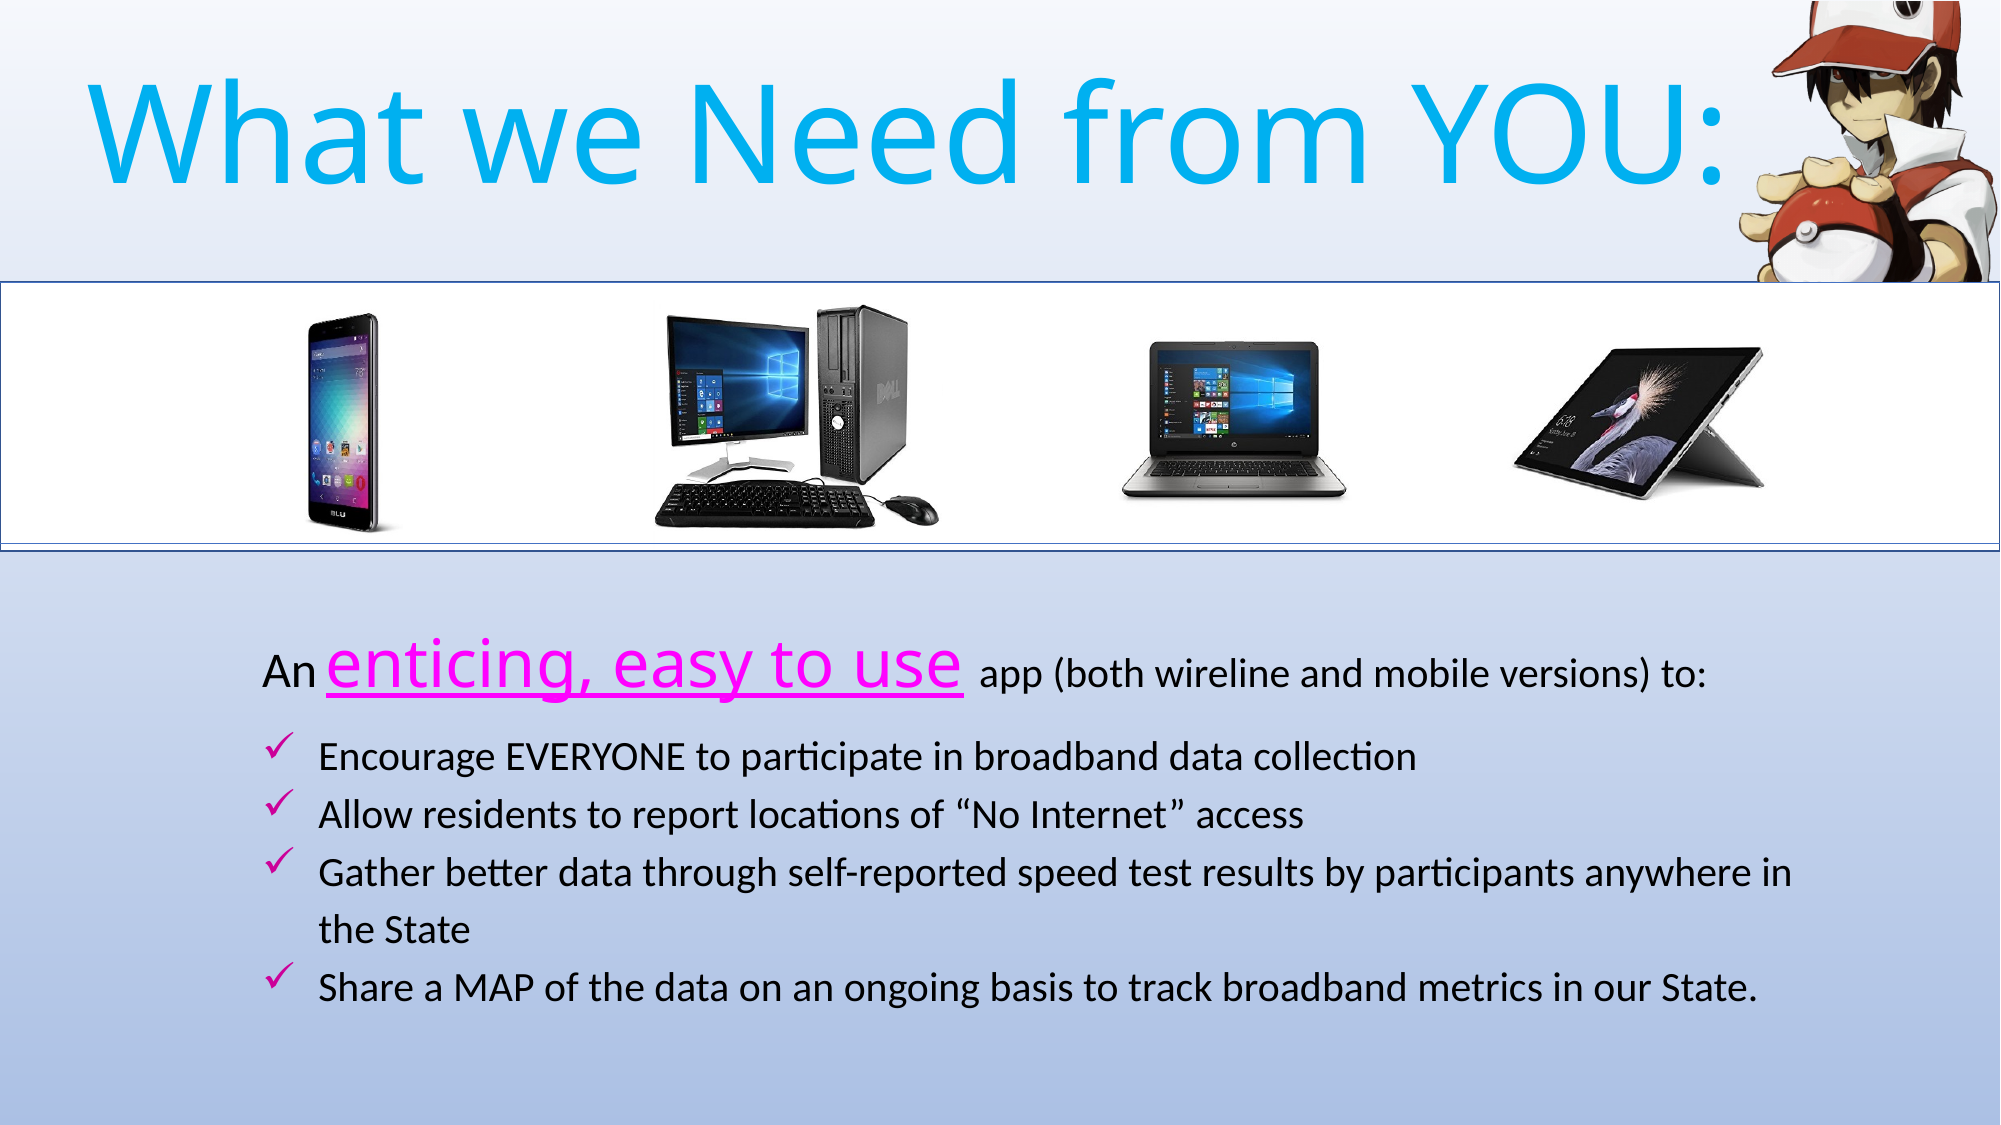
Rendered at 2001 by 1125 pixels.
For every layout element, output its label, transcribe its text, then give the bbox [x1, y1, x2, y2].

text_box [0, 283, 2000, 543]
picture [1717, 1, 2000, 282]
picture [227, 297, 466, 543]
picture [1111, 291, 1357, 542]
picture [227, 544, 466, 550]
picture [1507, 297, 1771, 542]
text_box An enticing, easy to use app (both wireline and mobile versions) to: Encourage EVERYONE to participate in broadband data collection Allow residents to report locations of “No Internet” access Gather better data through self-reported speed test results by participants anywhere in the State Share a MAP of the data on an ongoing basis to track broadband metrics in our State. [247, 601, 1865, 1017]
text_box [0, 544, 2000, 552]
picture [653, 544, 943, 551]
picture [653, 300, 943, 543]
text_box What we Need from YOU: [71, 38, 1717, 219]
